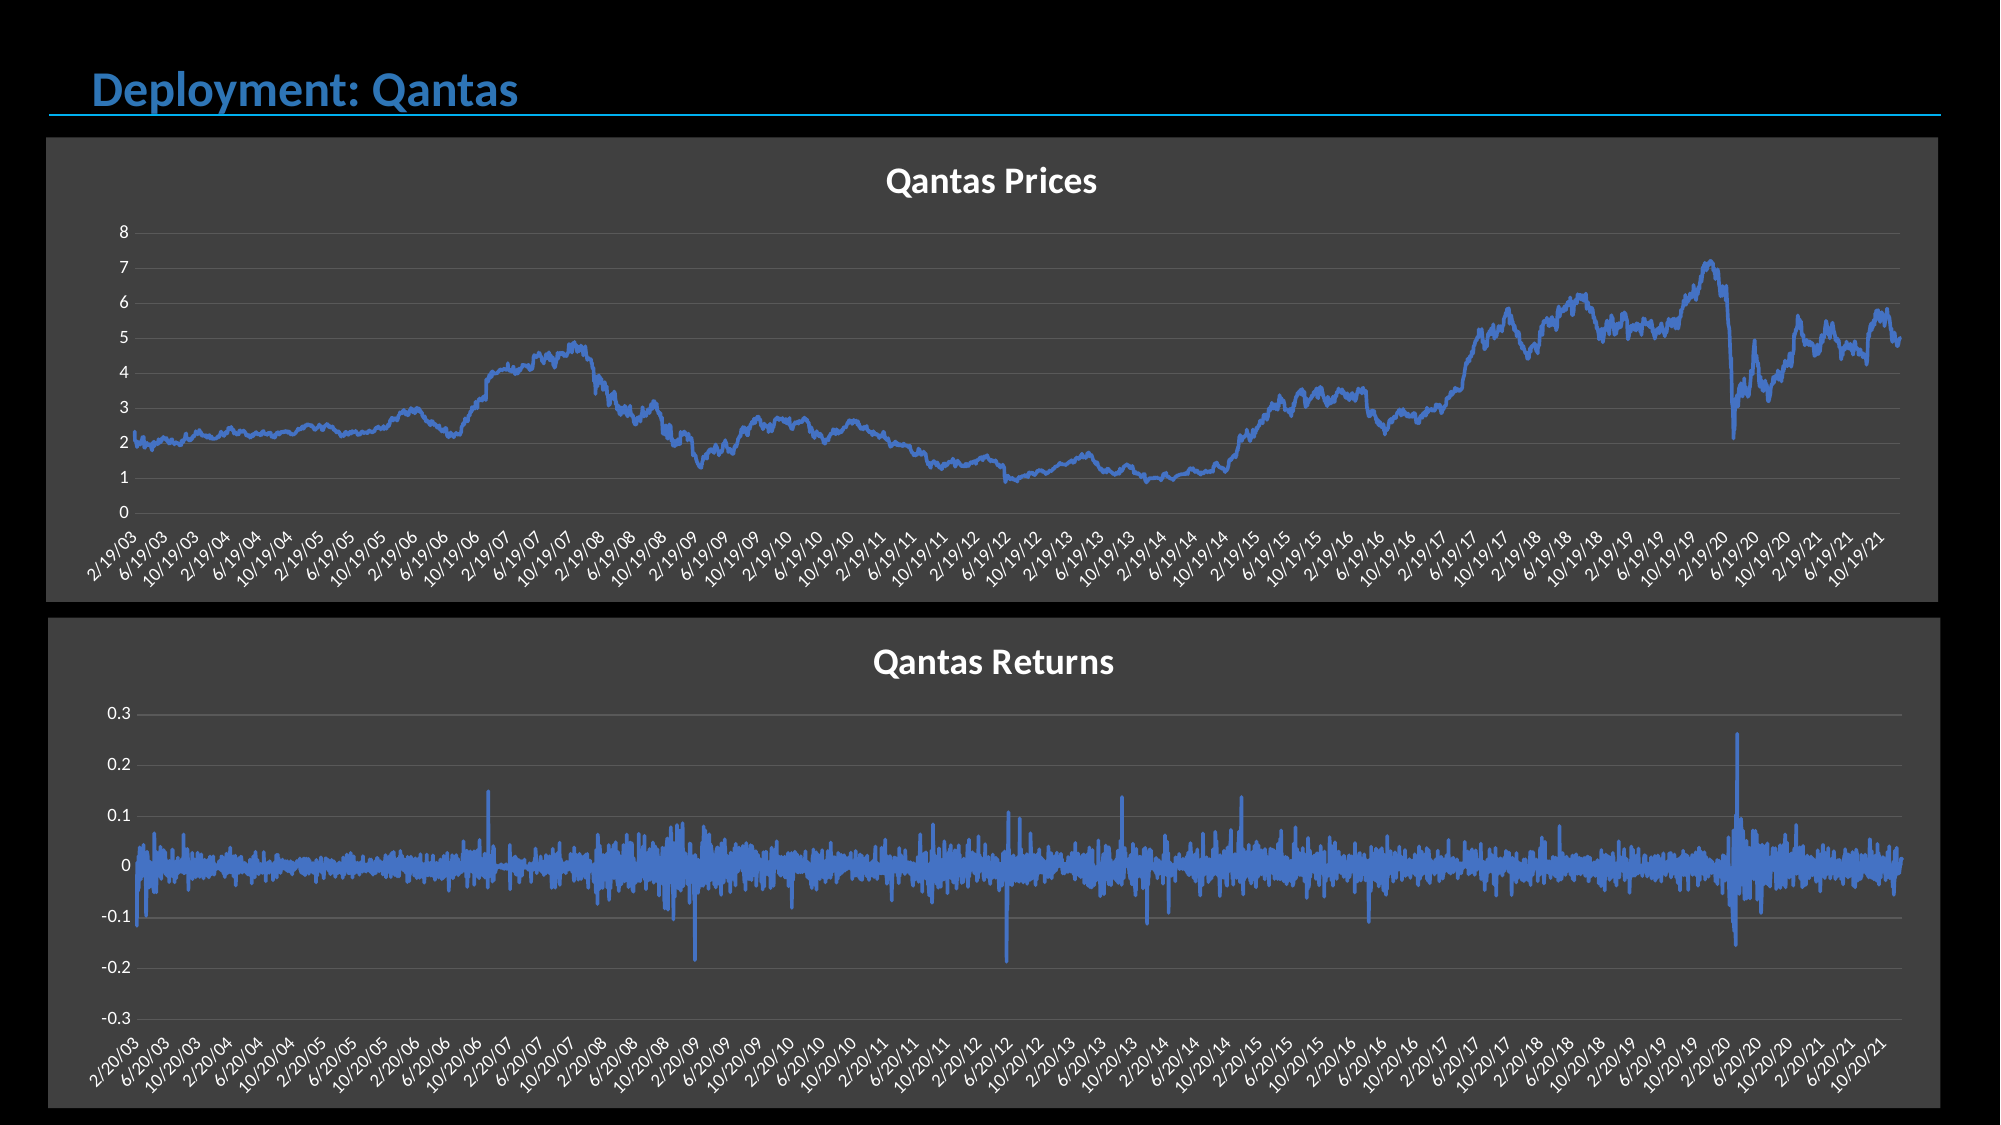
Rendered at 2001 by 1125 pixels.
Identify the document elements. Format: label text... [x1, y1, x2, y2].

text_box Deployment: Qantas [76, 116, 1056, 124]
text_box Deployment: Qantas [76, 49, 1056, 114]
chart [48, 617, 1941, 1109]
chart [45, 137, 1939, 602]
